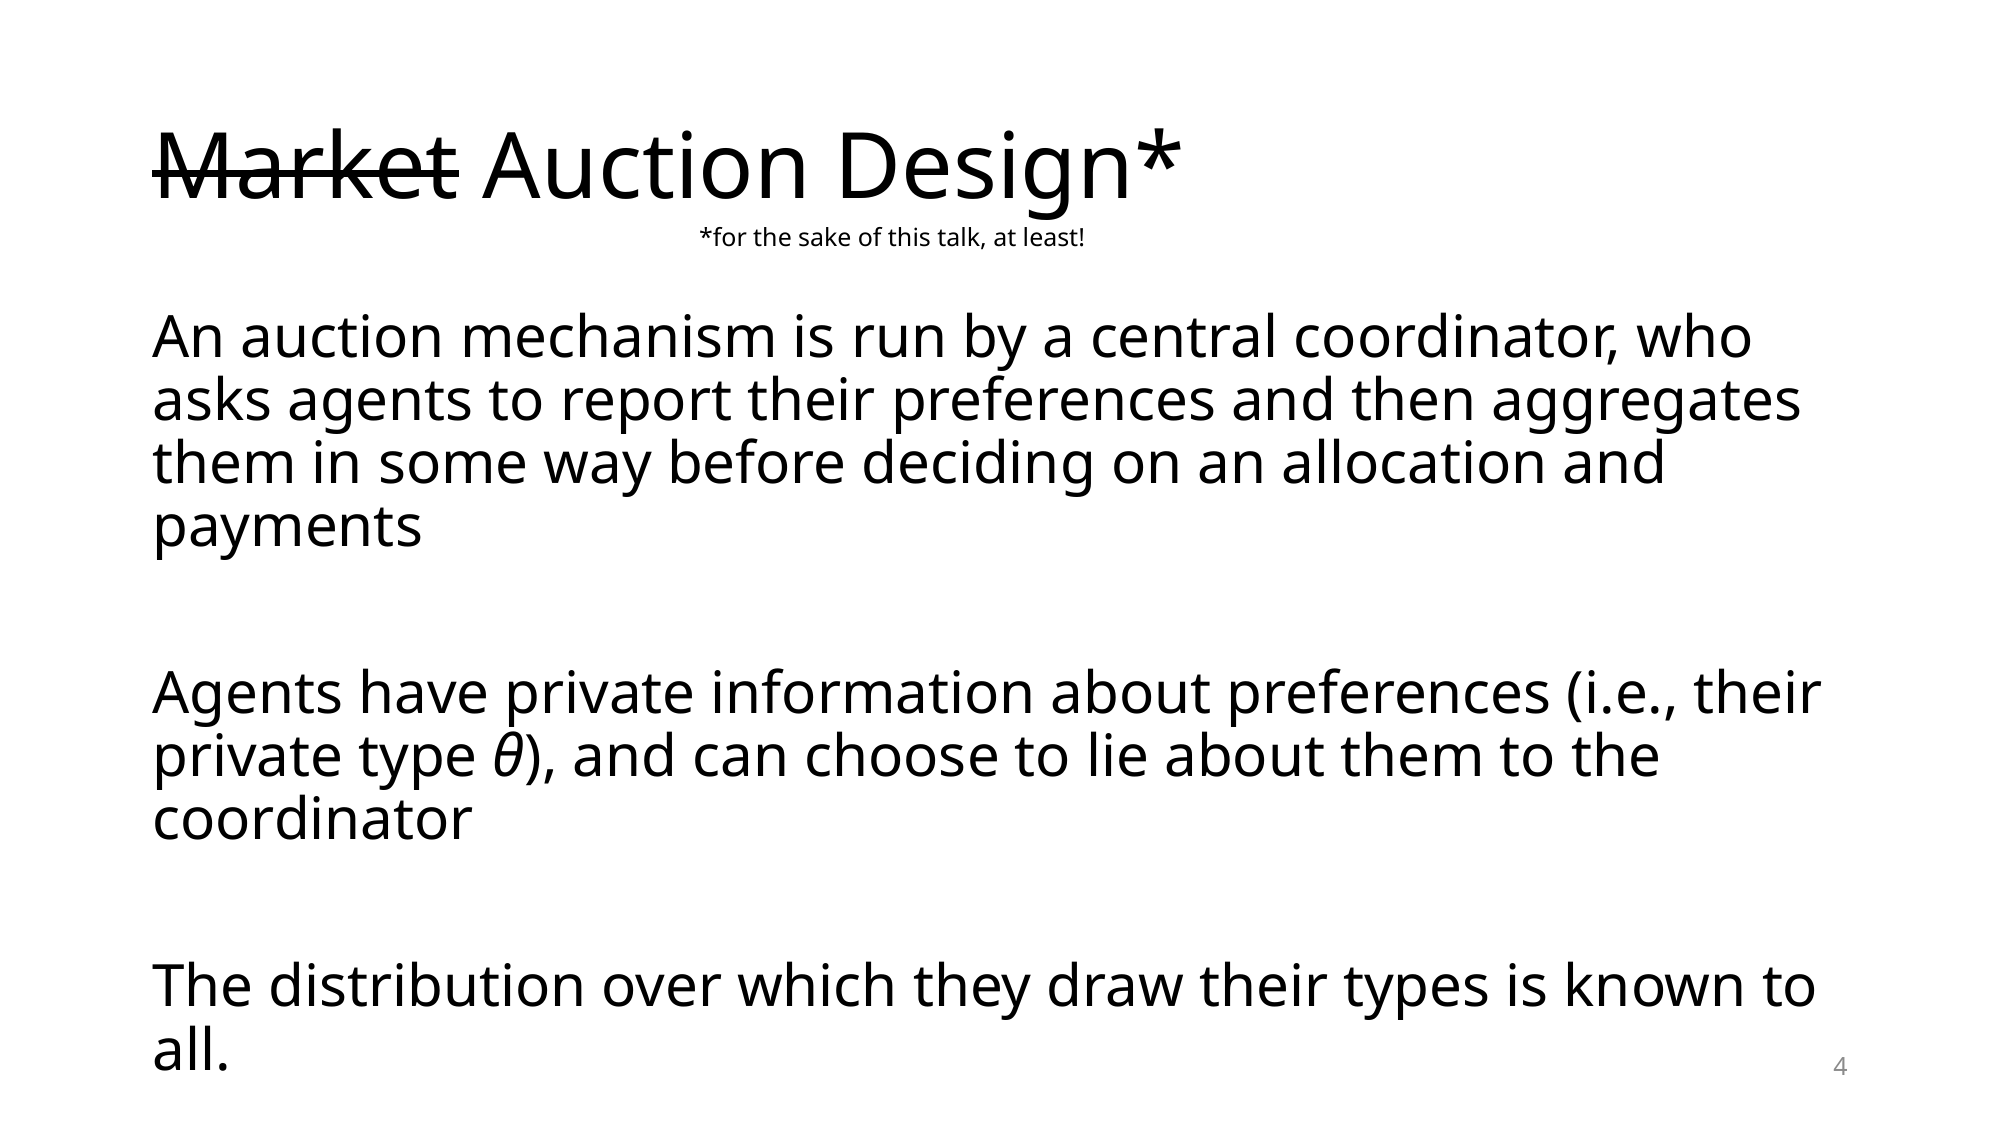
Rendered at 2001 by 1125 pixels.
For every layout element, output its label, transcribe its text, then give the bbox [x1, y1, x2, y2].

list An auction mechanism is run by a central coordinator, who asks agents to report their preferences and then aggregates them in some way before deciding on an allocation and payments Agents have private information about preferences (i.e., their private type θ), and can choose to lie about them to the coordinator The distribution over which they draw their types is known to all. [137, 299, 1863, 1014]
title Market Auction Design* [137, 59, 1863, 278]
slide_number 4 [1412, 1042, 1863, 1103]
text_box *for the sake of this talk, at least! [345, 214, 1101, 260]
